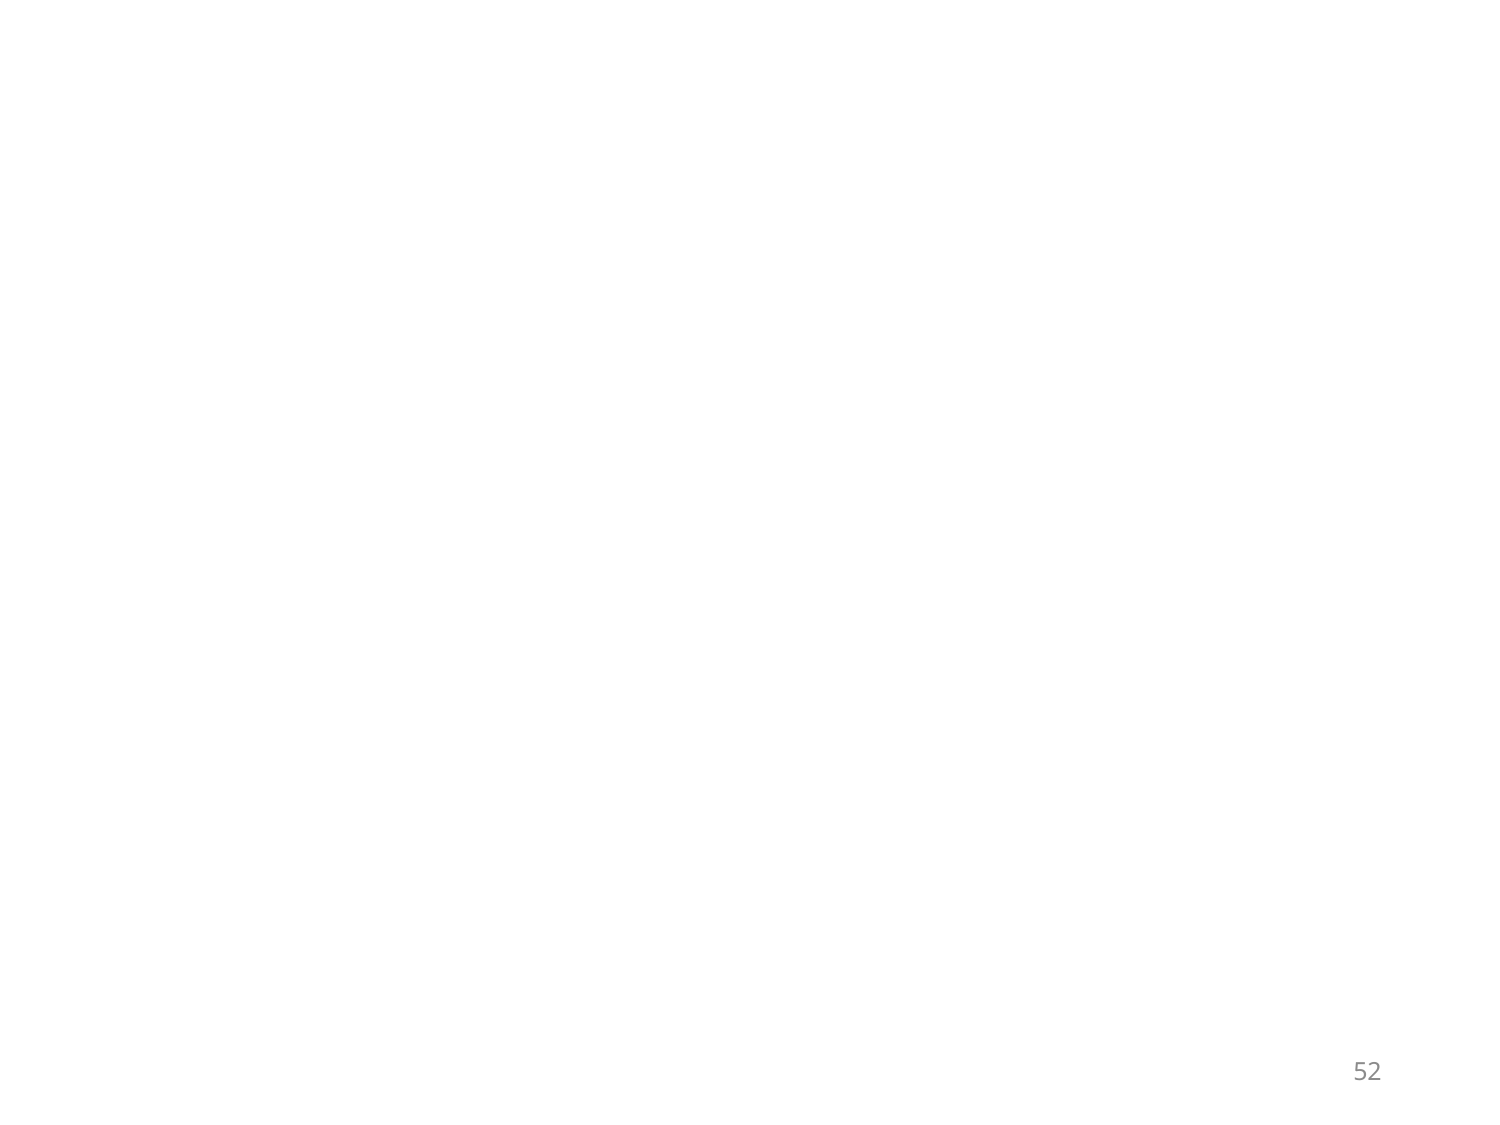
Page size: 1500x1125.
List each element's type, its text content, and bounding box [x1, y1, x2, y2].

slide_number 52 [1059, 1042, 1397, 1103]
